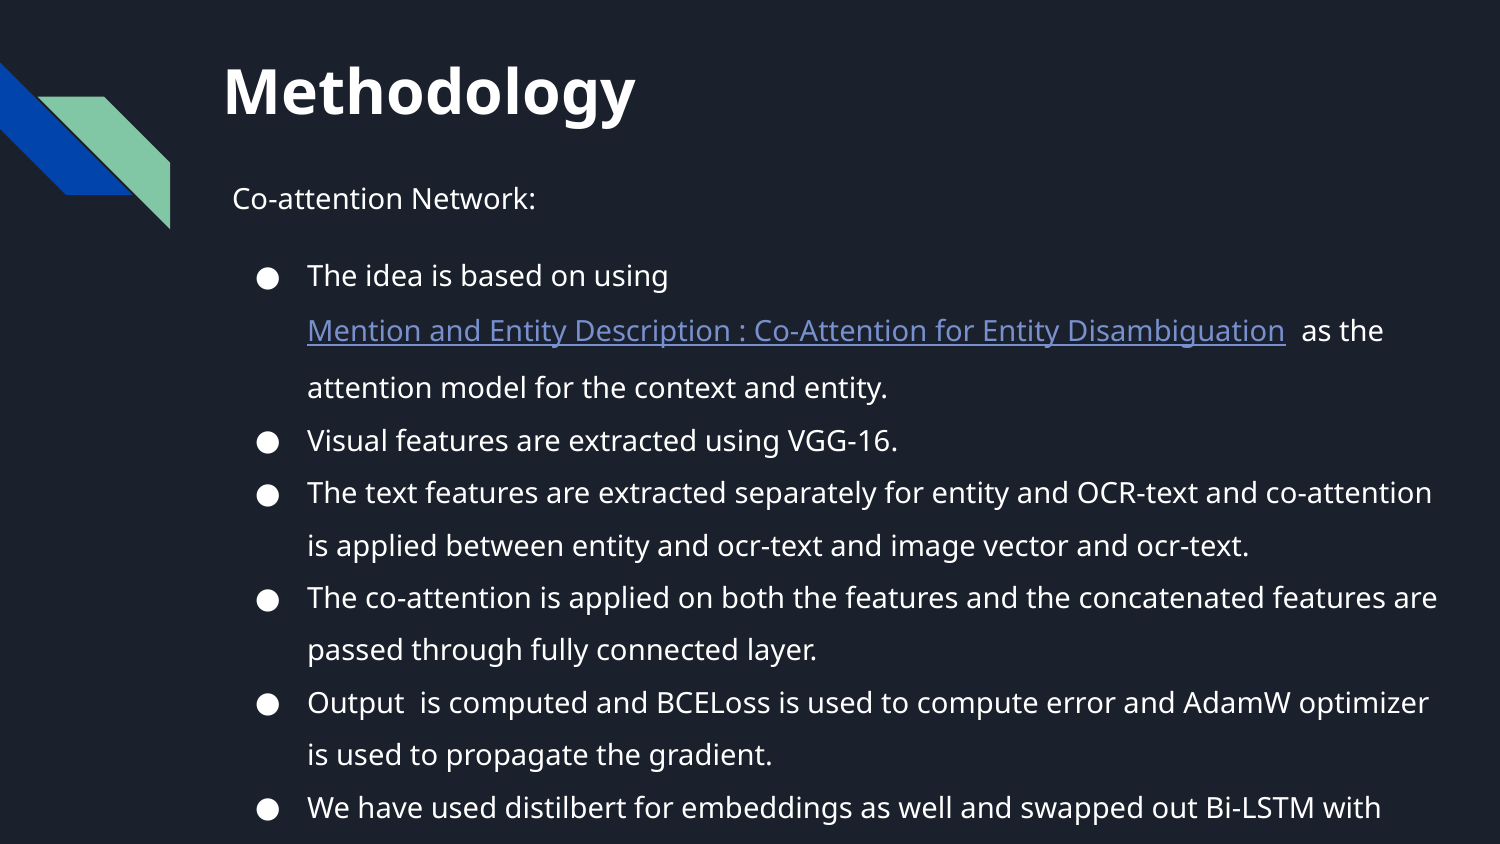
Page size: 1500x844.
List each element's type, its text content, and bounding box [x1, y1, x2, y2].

text_box Co-attention Network: The idea is based on using Mention and Entity Description : Co-Attention for Entity Disambiguation as the attention model for the context and entity. Visual features are extracted using VGG-16. The text features are extracted separately for entity and OCR-text and co-attention is applied between entity and ocr-text and image vector and ocr-text. The co-attention is applied on both the features and the concatenated features are passed through fully connected layer. Output is computed and BCELoss is used to compute error and AdamW optimizer is used to propagate the gradient. We have used distilbert for embeddings as well and swapped out Bi-LSTM with transformers as part of implementation of co-attention model. [217, 147, 1473, 844]
title Methodology [207, 36, 1363, 187]
